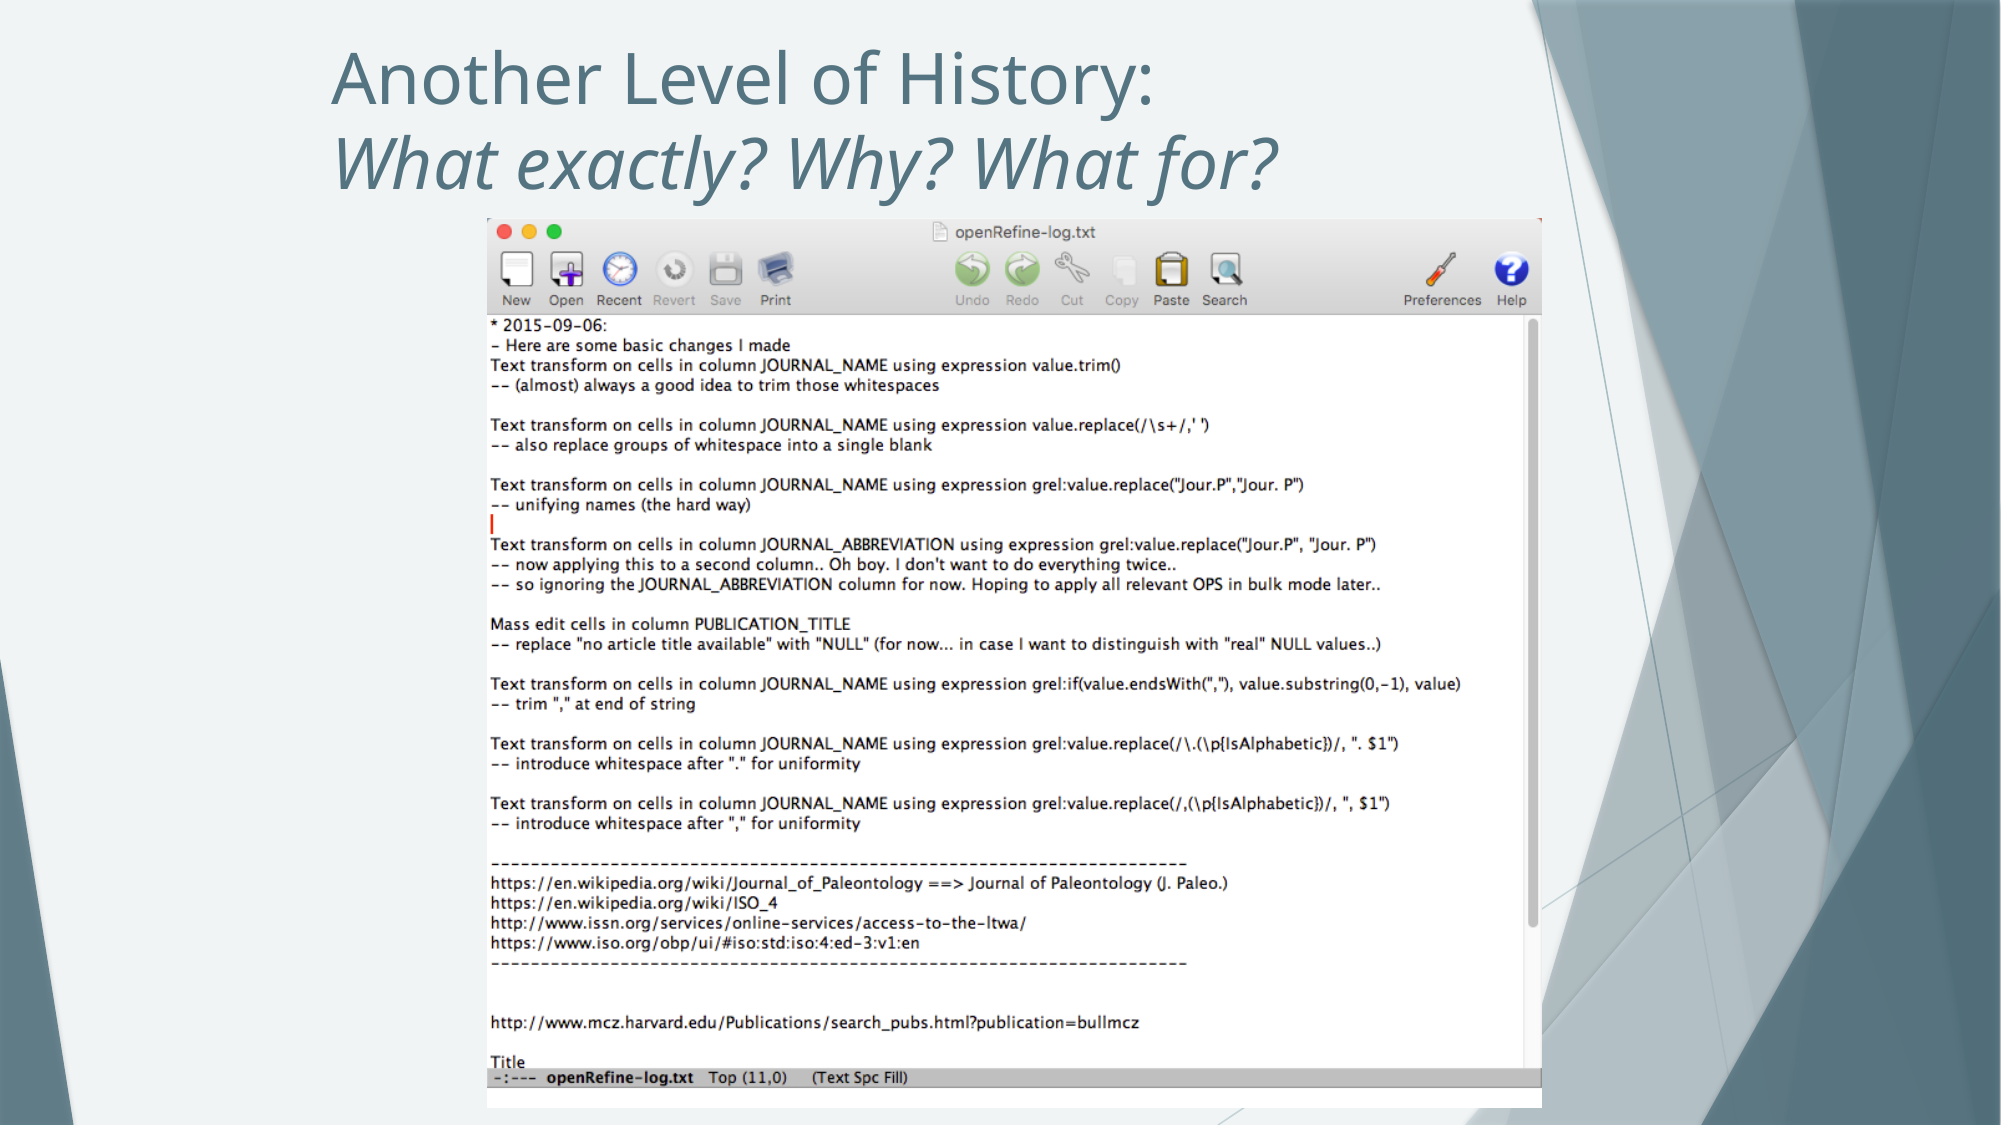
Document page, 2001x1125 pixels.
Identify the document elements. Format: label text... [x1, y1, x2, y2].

title Another Level of History: What exactly? Why? What for? [316, 25, 1667, 214]
picture [486, 217, 1542, 1108]
